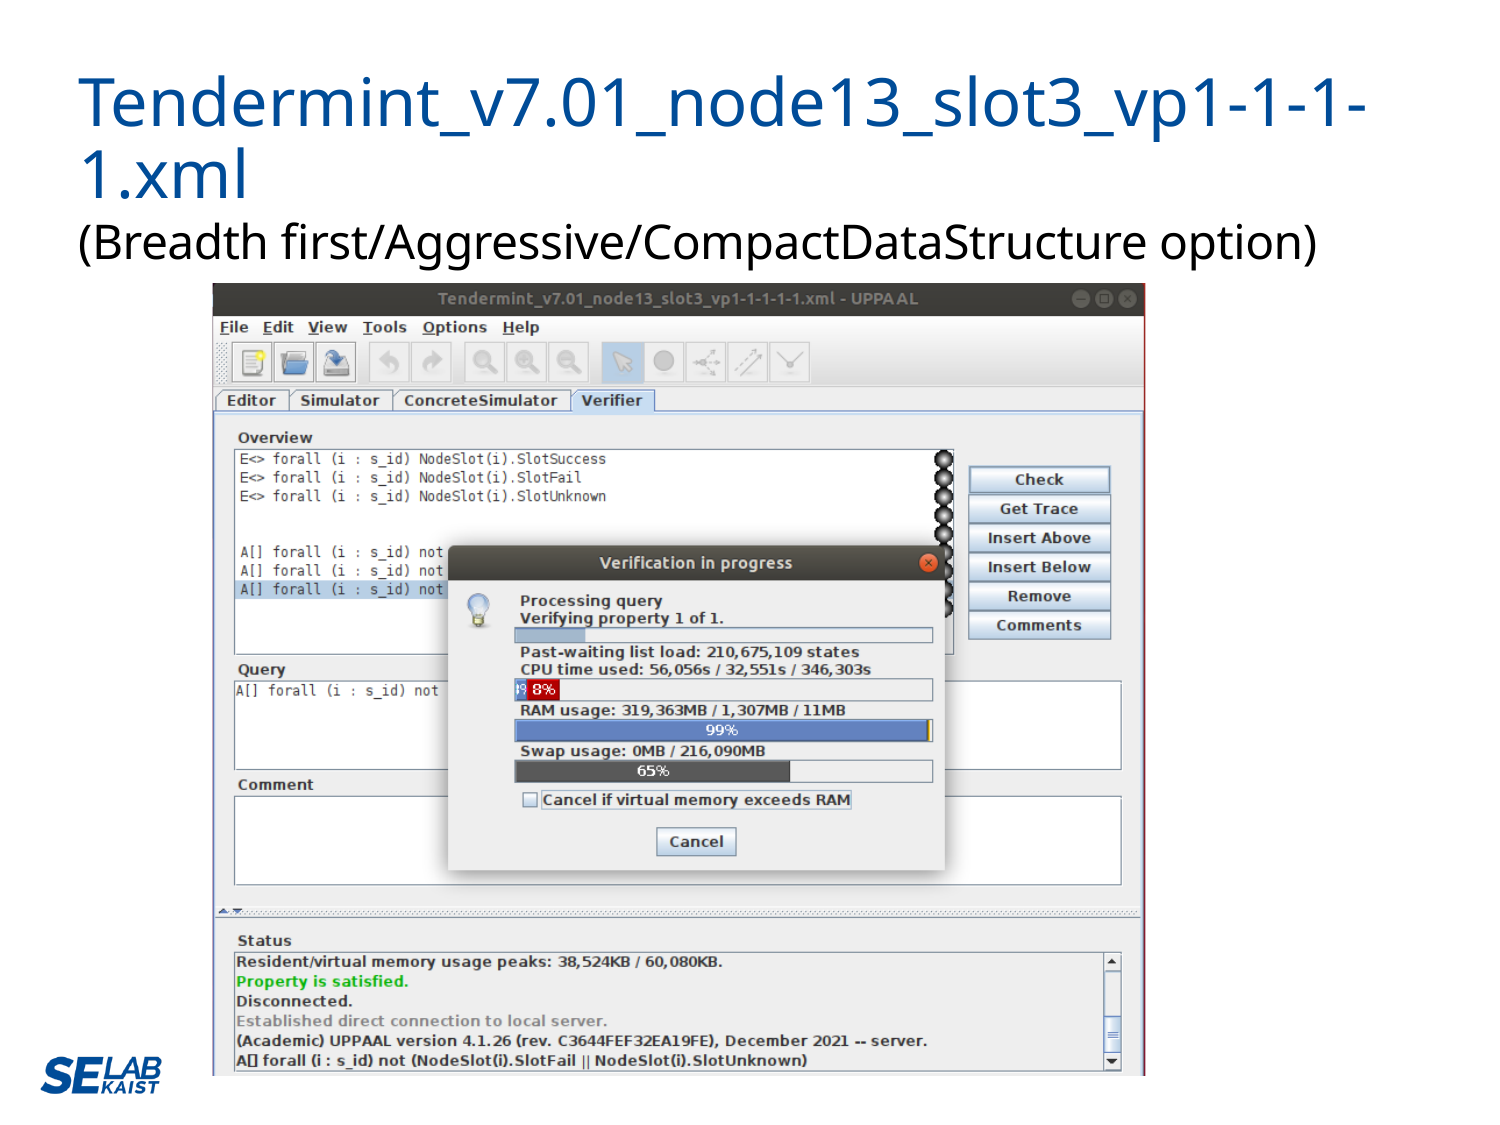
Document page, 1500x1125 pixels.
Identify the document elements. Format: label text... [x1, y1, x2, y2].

text_box Tendermint_v7.01_node13_slot3_vp1-1-1-1.xml [63, 81, 1434, 200]
picture [37, 1047, 167, 1103]
text_box (Breadth first/Aggressive/CompactDataStructure option) [63, 204, 1434, 986]
picture [212, 283, 1146, 1076]
